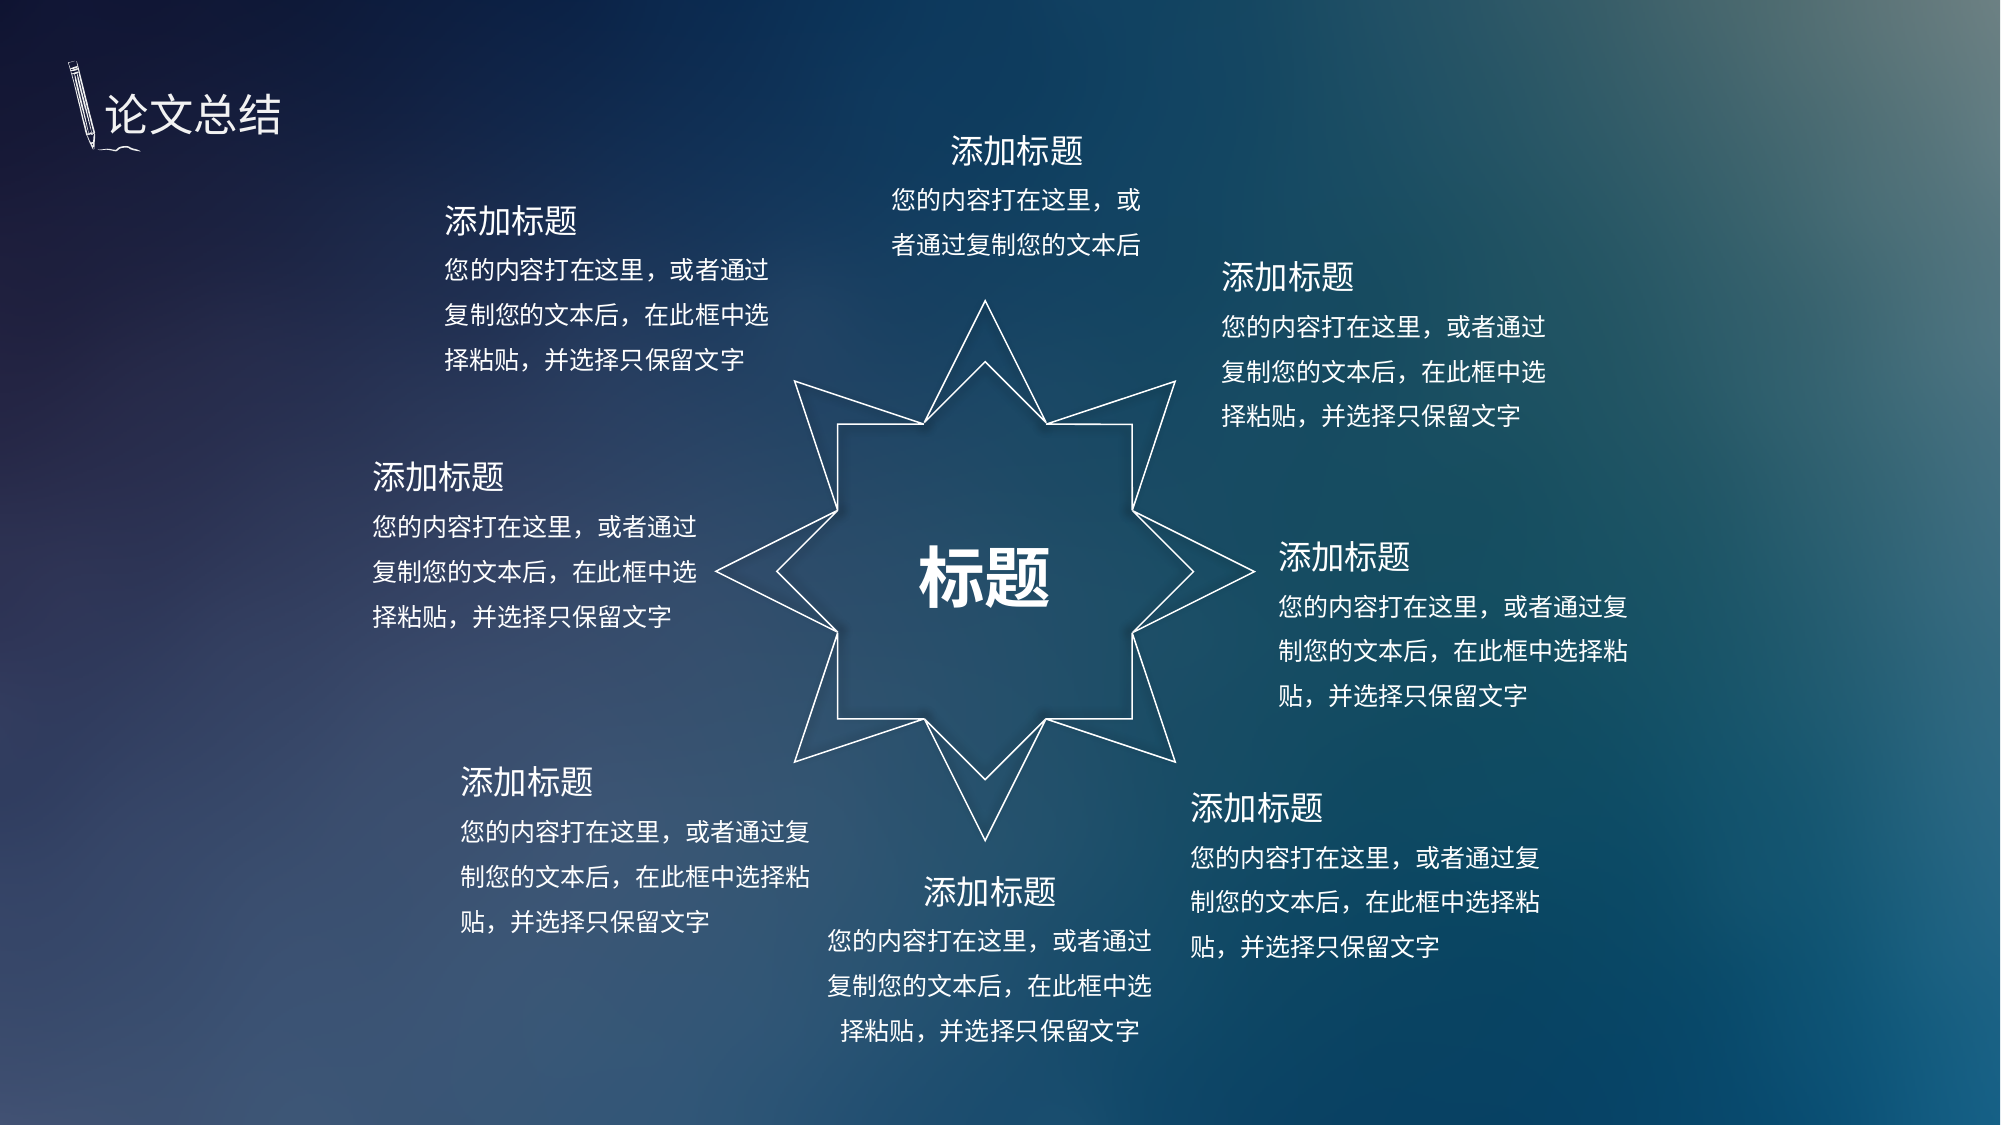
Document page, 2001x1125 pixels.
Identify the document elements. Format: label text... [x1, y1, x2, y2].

text_box 添加标题 您的内容打在这里，或者通过复制您的文本后，在此框中选择粘贴，并选择只保留文字 [357, 449, 715, 639]
text_box 添加标题 您的内容打在这里，或者通过复制您的文本后，在此框中选择粘贴，并选择只保留文字 [803, 863, 1176, 1053]
text_box 添加标题 您的内容打在这里，或者通过复制您的文本后 [869, 122, 1165, 267]
text_box 添加标题 您的内容打在这里，或者通过复制您的文本后，在此框中选择粘贴，并选择只保留文字 [1207, 248, 1577, 439]
text_box 添加标题 您的内容打在这里，或者通过复制您的文本后，在此框中选择粘贴，并选择只保留文字 [430, 192, 804, 382]
text_box 添加标题 您的内容打在这里，或者通过复制您的文本后，在此框中选择粘贴，并选择只保留文字 [446, 754, 849, 944]
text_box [715, 300, 1255, 841]
text_box 论文总结 [141, 79, 475, 148]
text_box 添加标题 您的内容打在这里，或者通过复制您的文本后，在此框中选择粘贴，并选择只保留文字 [1176, 779, 1565, 970]
picture [0, 0, 2001, 1125]
text_box 添加标题 您的内容打在这里，或者通过复制您的文本后，在此框中选择粘贴，并选择只保留文字 [1263, 528, 1654, 719]
